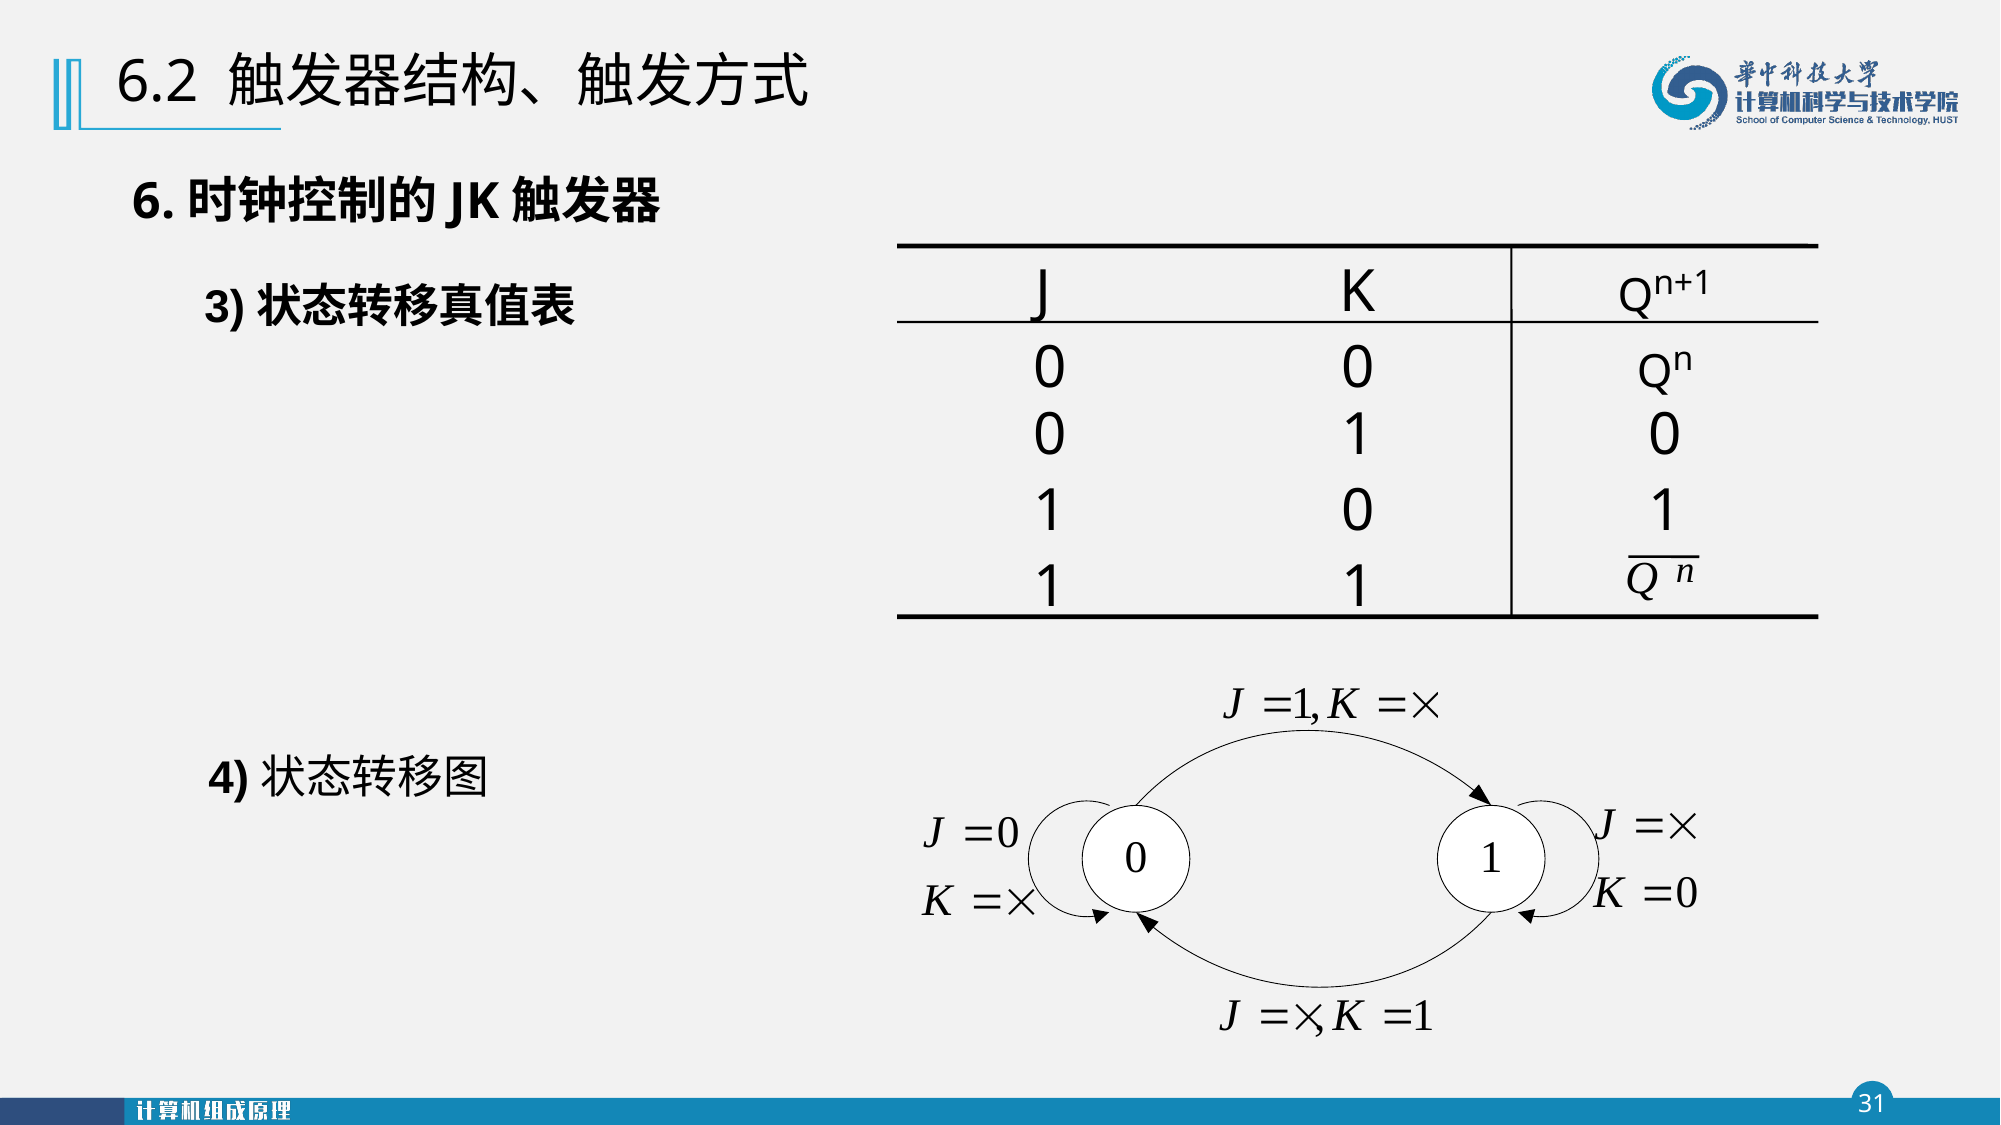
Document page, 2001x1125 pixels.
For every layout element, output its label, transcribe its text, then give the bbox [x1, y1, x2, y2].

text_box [897, 245, 1819, 617]
picture [1652, 56, 1958, 130]
text_box 6.2 触发器结构、触发方式 [101, 31, 1306, 134]
text_box 3)状态转移真值表 [189, 269, 650, 340]
text_box 4)状态转移图 [193, 740, 509, 811]
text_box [906, 670, 1714, 1057]
picture [1652, 56, 1678, 81]
text_box 6.时钟控制的JK触发器 [118, 160, 677, 236]
